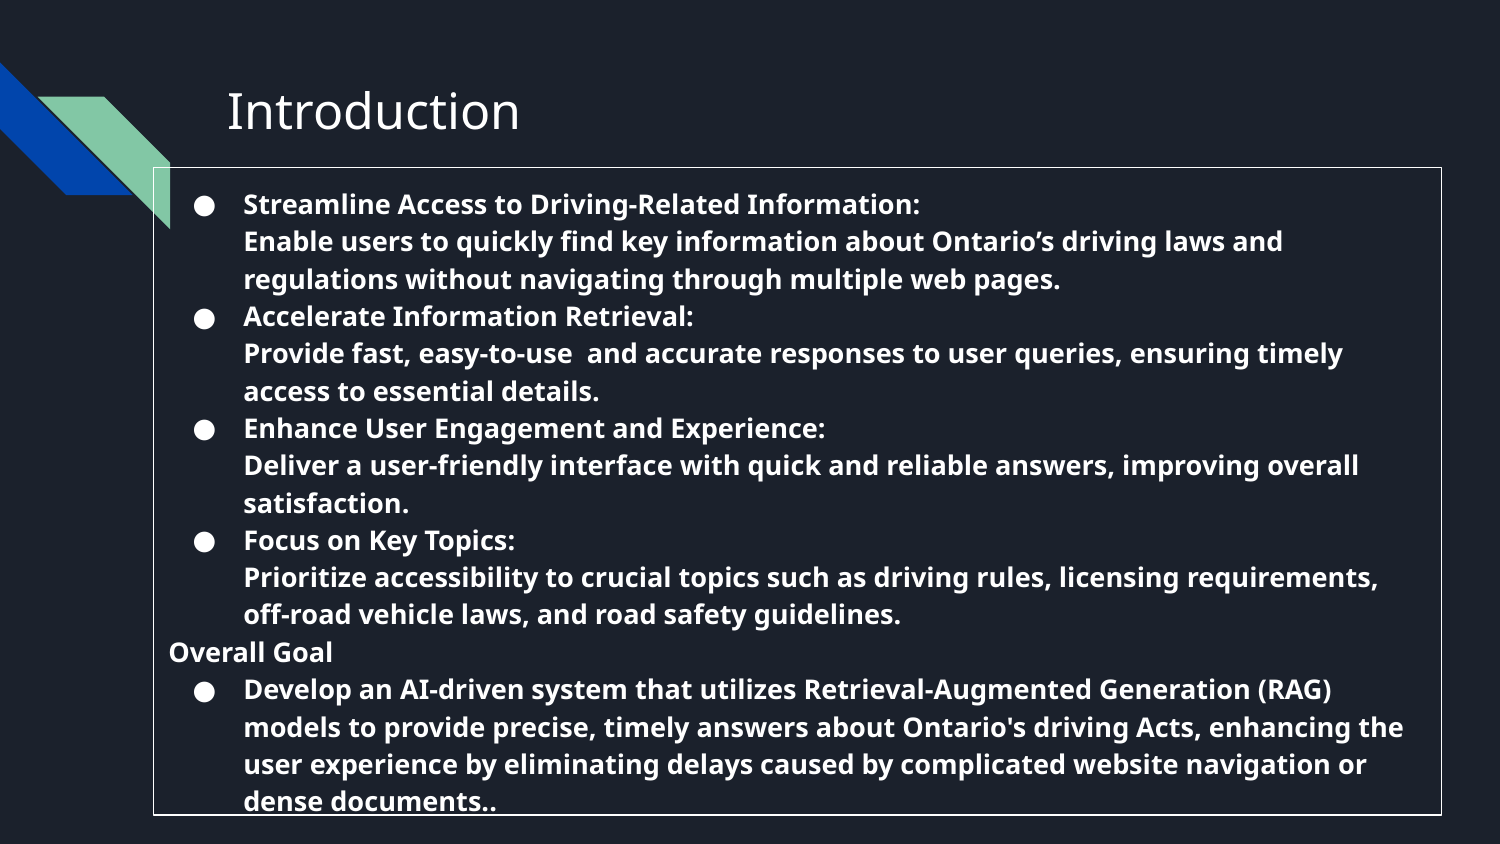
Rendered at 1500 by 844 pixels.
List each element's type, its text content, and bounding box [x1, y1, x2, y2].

list Streamline Access to Driving-Related Information: Enable users to quickly find key information about Ontario’s driving laws and regulations without navigating through multiple web pages. Accelerate Information Retrieval: Provide fast, easy-to-use and accurate responses to user queries, ensuring timely access to essential details. Enhance User Engagement and Experience: Deliver a user-friendly interface with quick and reliable answers, improving overall satisfaction. Focus on Key Topics: Prioritize accessibility to crucial topics such as driving rules, licensing requirements, off-road vehicle laws, and road safety guidelines. Overall Goal Develop an AI-driven system that utilizes Retrieval-Augmented Generation (RAG) models to provide precise, timely answers about Ontario's driving Acts, enhancing the user experience by eliminating delays caused by complicated website navigation or dense documents.. [153, 167, 1442, 815]
title Introduction [212, 64, 1368, 167]
